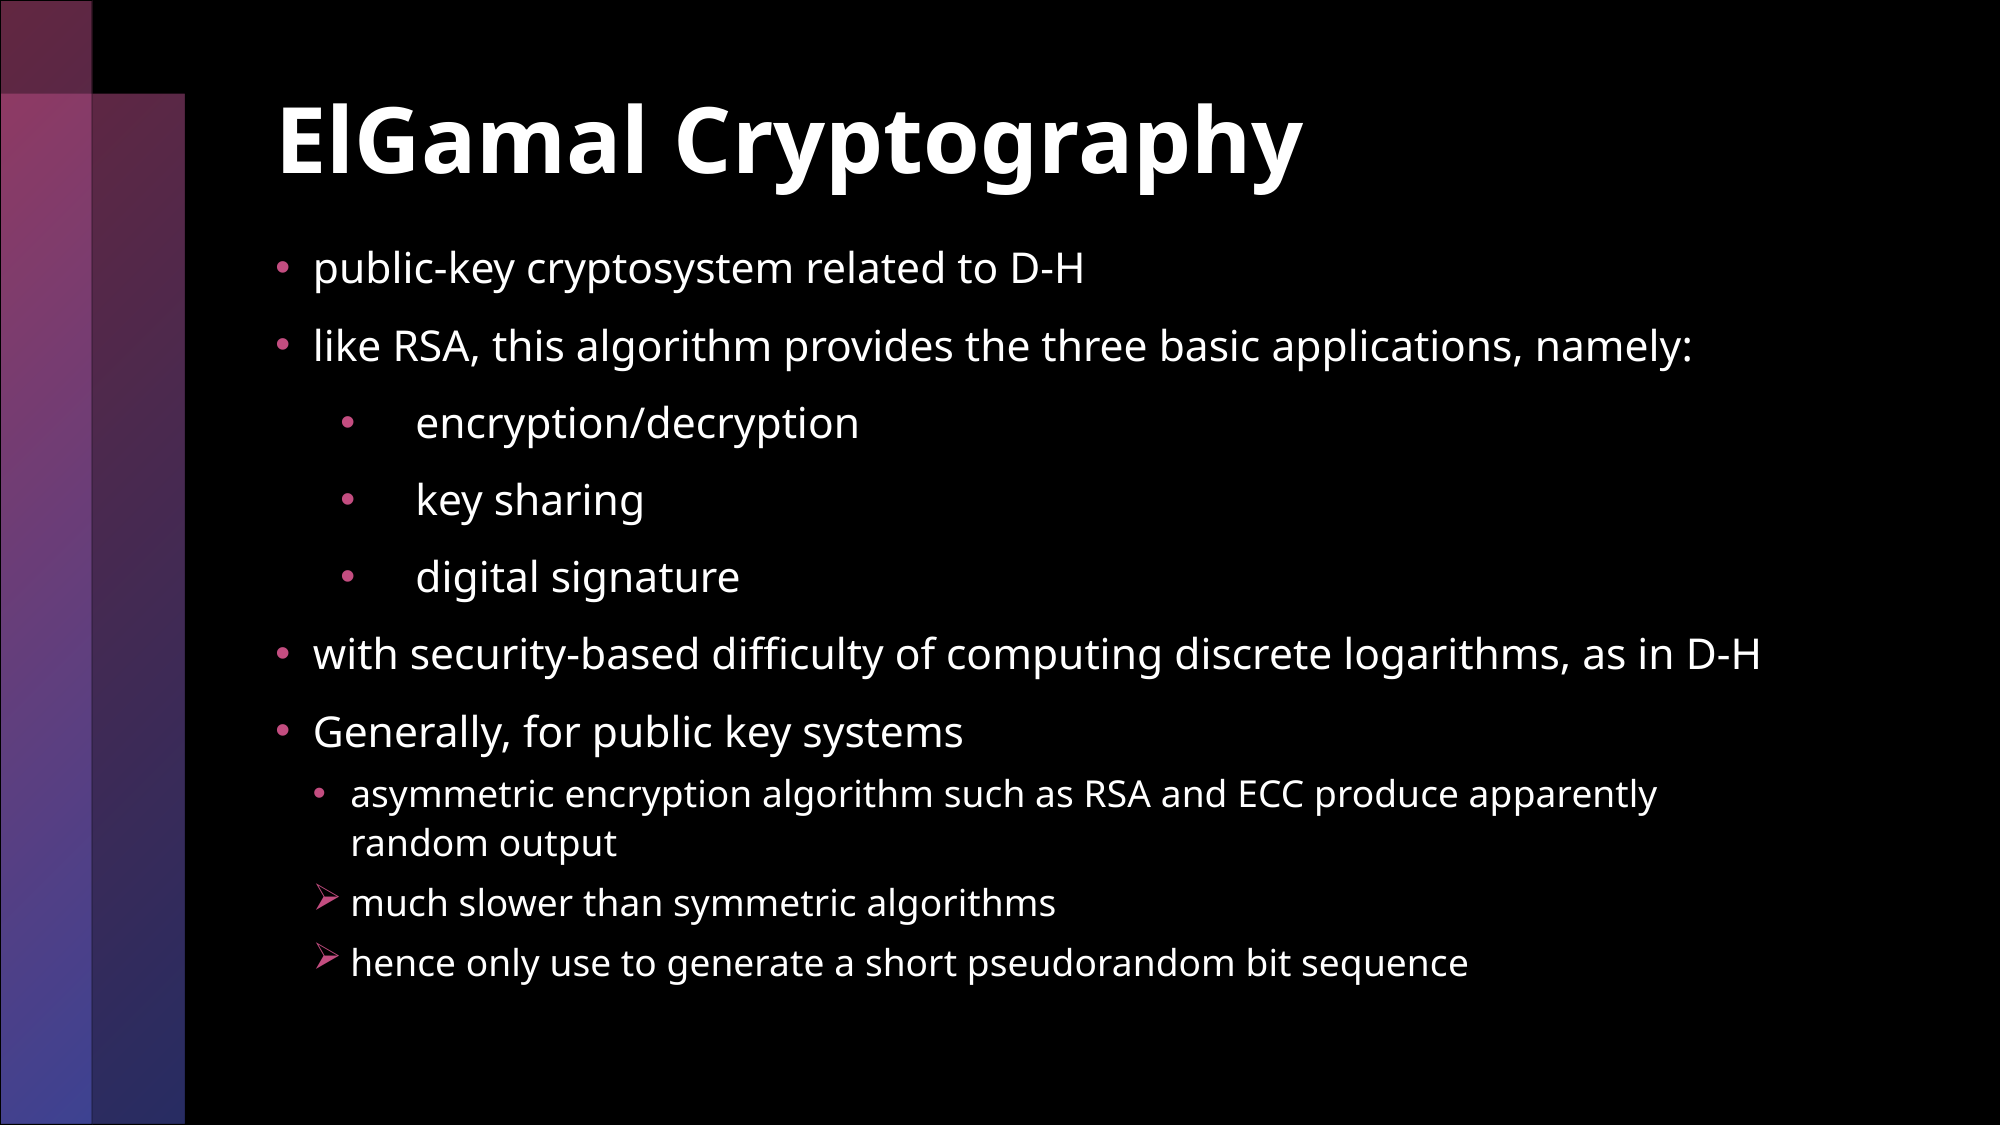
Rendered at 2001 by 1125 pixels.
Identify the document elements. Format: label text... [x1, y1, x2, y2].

title ElGamal Cryptography [260, 74, 1817, 229]
list public-key cryptosystem related to D-H like RSA, this algorithm provides the three basic applications, namely: encryption/decryption key sharing digital signature with security-based difficulty of computing discrete logarithms, as in D-H Generally, for public key systems asymmetric encryption algorithm such as RSA and ECC produce apparently random output much slower than symmetric algorithms hence only use to generate a short pseudorandom bit sequence [260, 229, 1817, 999]
